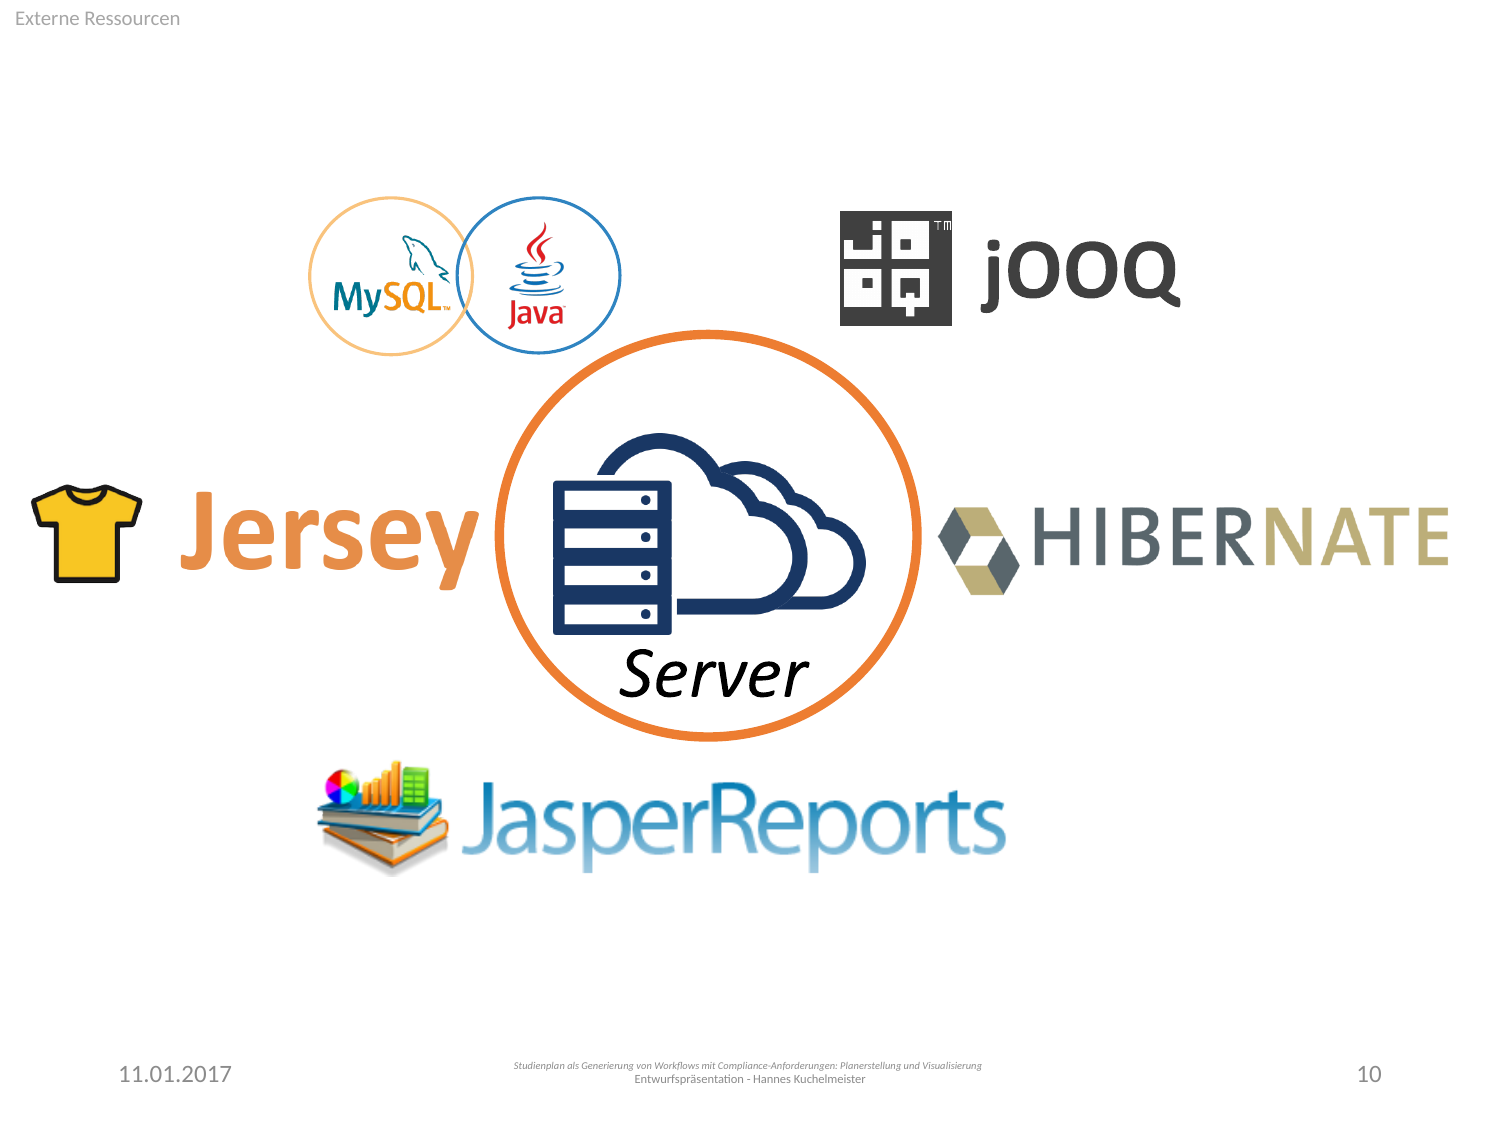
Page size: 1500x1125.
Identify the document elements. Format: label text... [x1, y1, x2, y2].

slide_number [103, 1042, 441, 1103]
slide_number 10 [1059, 1042, 1397, 1103]
list Externe Ressourcen [0, 0, 1500, 31]
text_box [0, 197, 1453, 877]
footer Studienplan als Generierung von Workflows mit Compliance-Anforderungen: Planerstellung und Visualisierung Entwurfspräsentation - Hannes Kuchelmeister [496, 1042, 1004, 1103]
